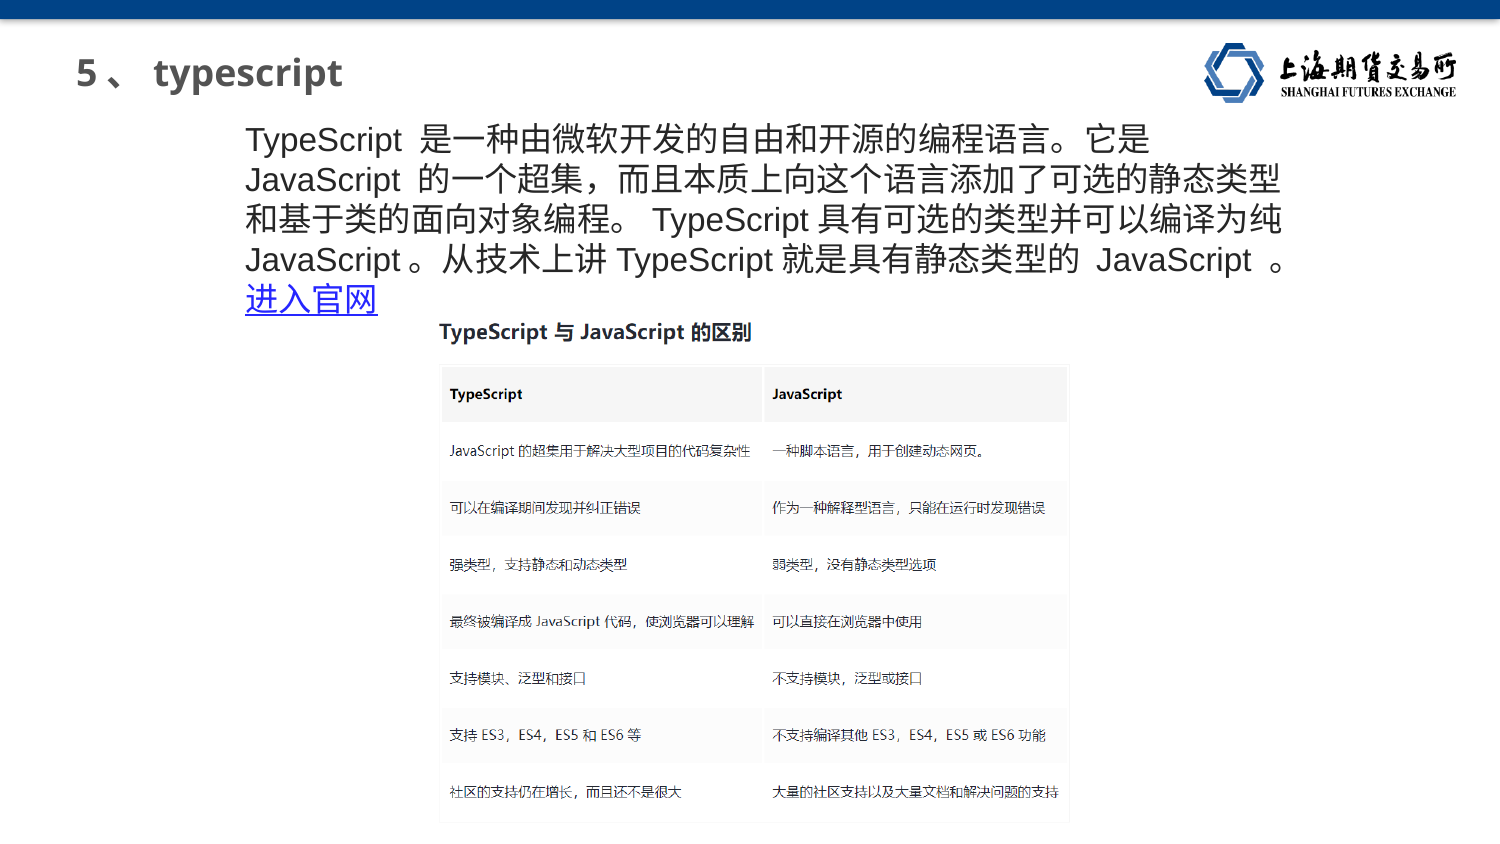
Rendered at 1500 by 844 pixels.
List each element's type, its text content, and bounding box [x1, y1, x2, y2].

picture [415, 309, 1134, 826]
text_box 5、typescript [68, 41, 678, 102]
picture [1203, 42, 1456, 103]
text_box [0, 0, 1500, 20]
text_box TypeScript 是一种由微软开发的自由和开源的编程语言。它是 JavaScript 的一个超集，而且本质上向这个语言添加了可选的静态类型和基于类的面向对象编程。TypeScript具有可选的类型并可以编译为纯JavaScript。从技术上讲TypeScript就是具有静态类型的 JavaScript 。进入官网 [237, 111, 1312, 334]
